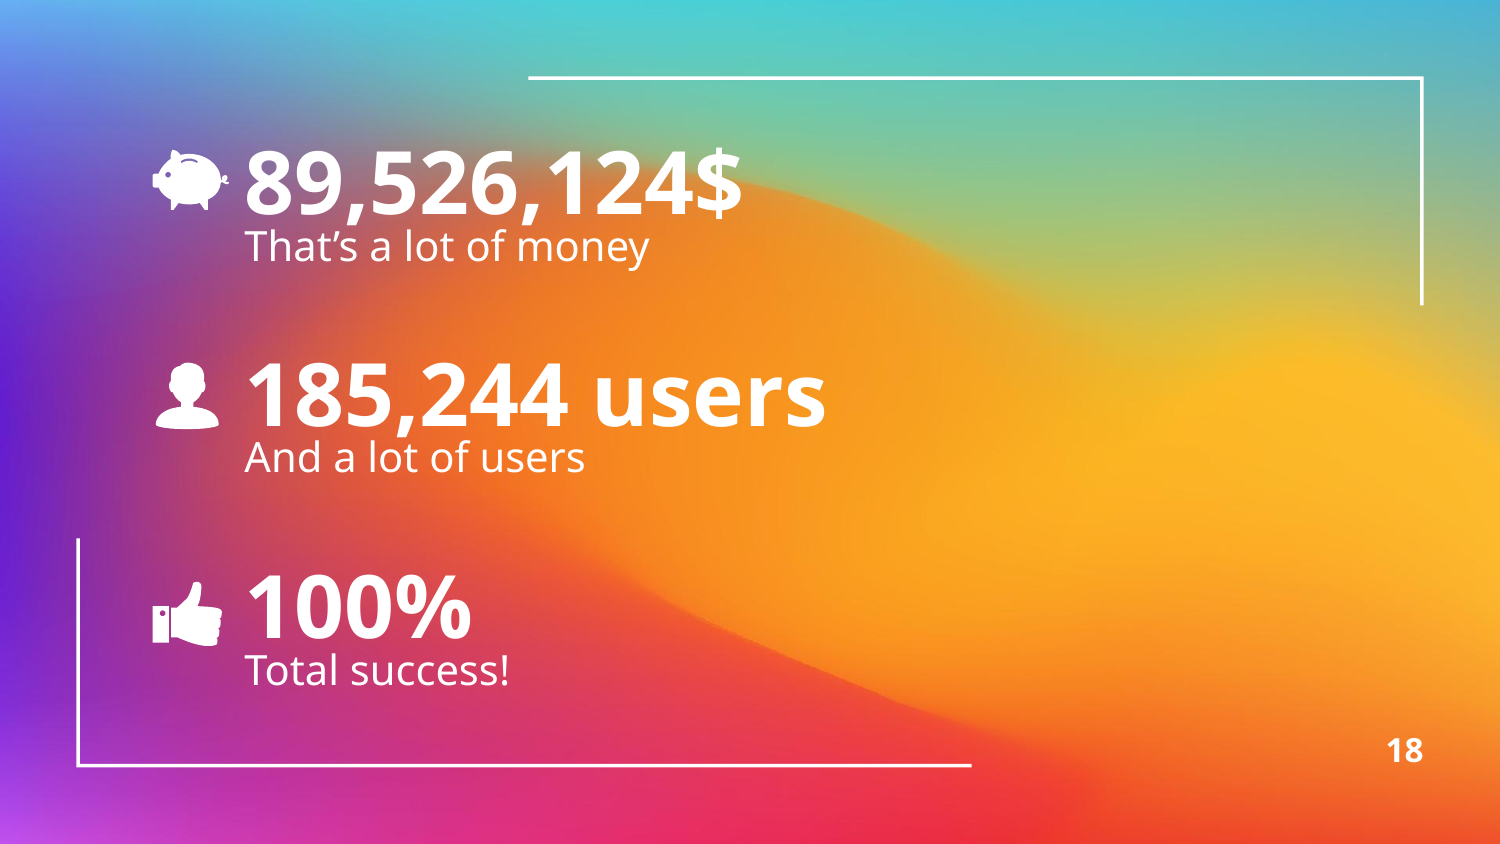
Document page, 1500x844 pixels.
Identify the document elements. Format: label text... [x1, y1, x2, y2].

picture [0, 0, 1500, 844]
subtitle Total success! [244, 636, 1388, 713]
subtitle And a lot of users [244, 423, 1388, 487]
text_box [152, 581, 223, 647]
title 100% [244, 570, 1388, 636]
title 89,526,124$ [244, 145, 1388, 211]
title 185,244 users [244, 357, 1388, 423]
text_box [155, 362, 219, 430]
slide_number 18 [1347, 696, 1424, 775]
text_box [152, 149, 229, 210]
subtitle That’s a lot of money [244, 211, 1388, 288]
